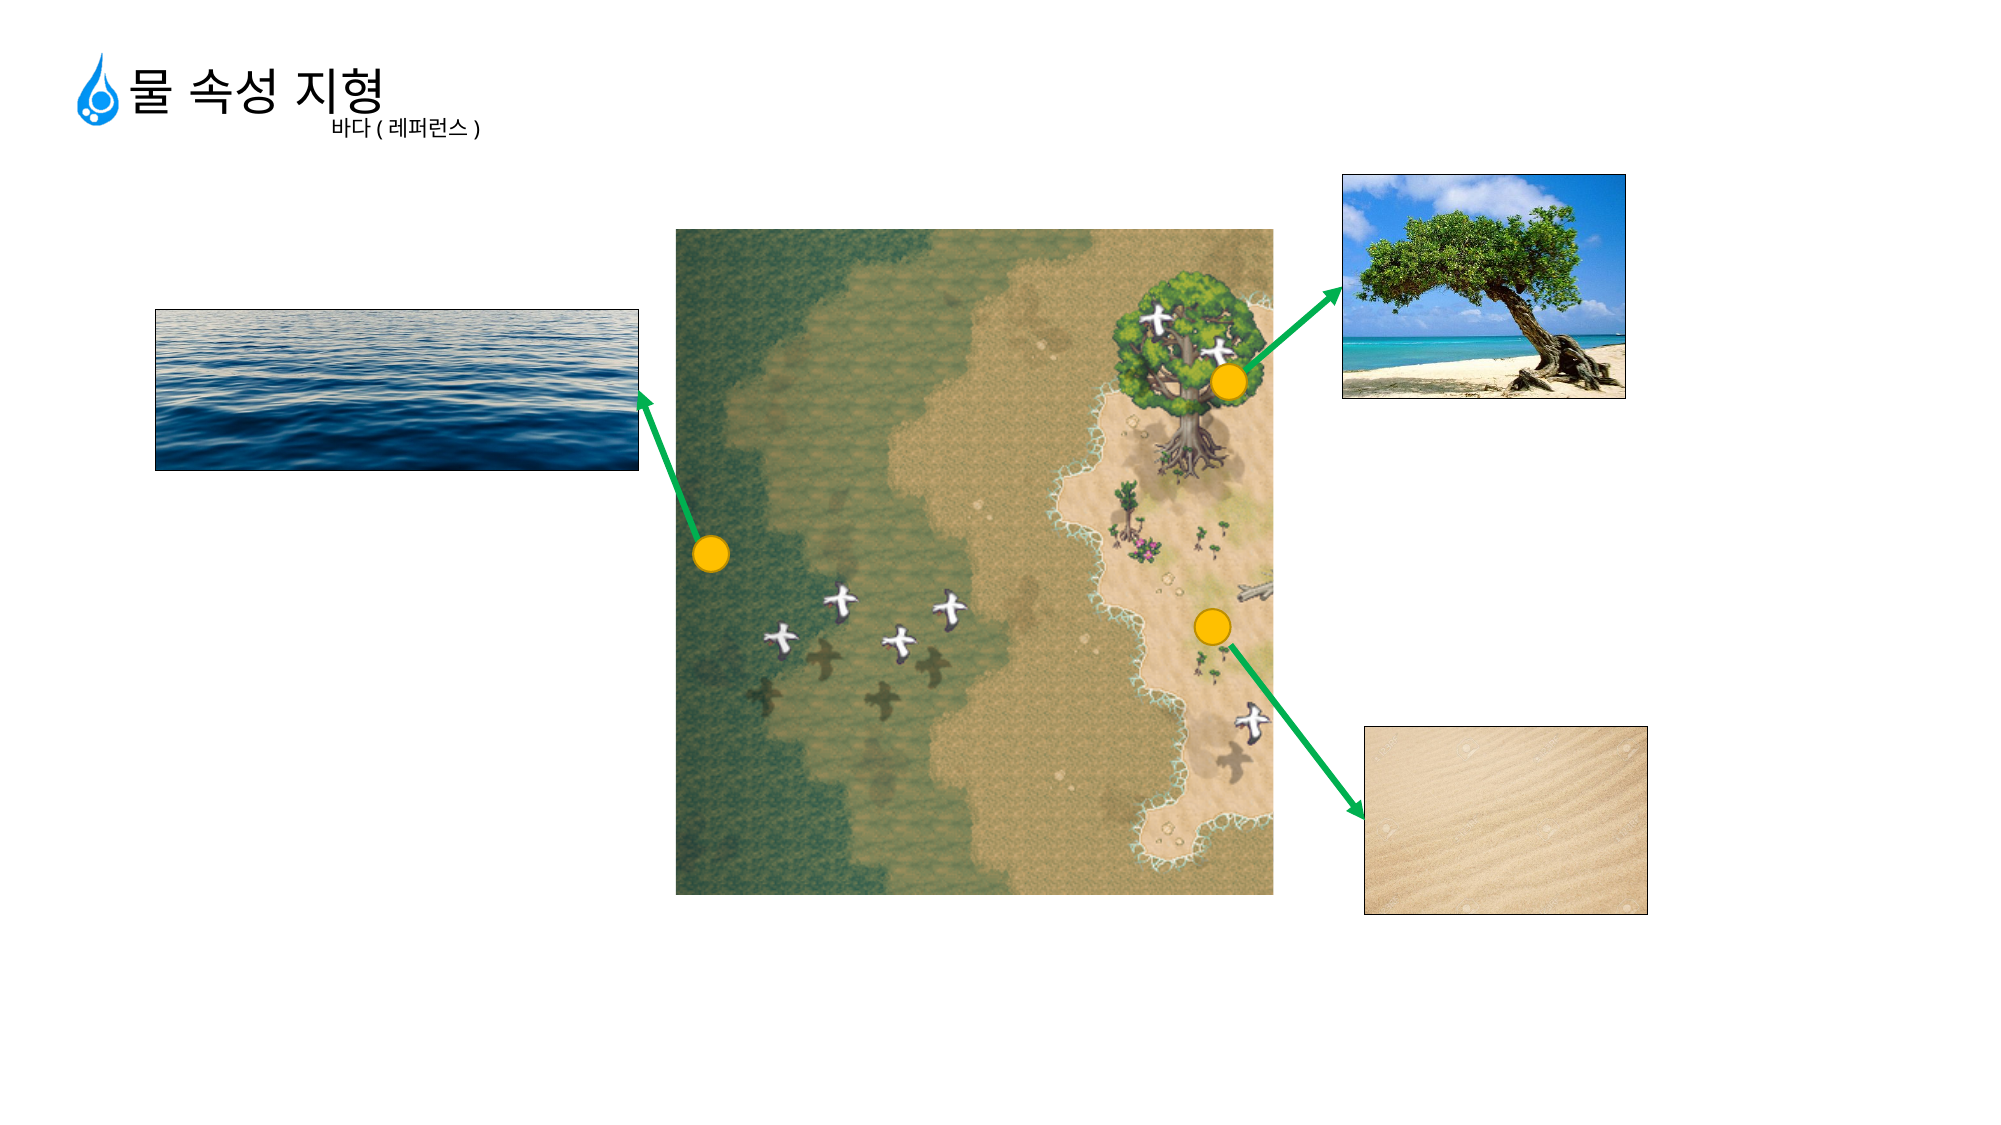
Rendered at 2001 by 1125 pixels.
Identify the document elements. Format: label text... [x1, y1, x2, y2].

picture [72, 43, 129, 138]
picture [675, 229, 1274, 896]
picture [1342, 174, 1626, 399]
text_box 물 속성 지형 [129, 52, 402, 128]
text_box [638, 389, 699, 542]
picture [276, 466, 285, 471]
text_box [1239, 286, 1342, 376]
picture [155, 309, 639, 471]
text_box 바다(레퍼런스) [316, 106, 495, 148]
picture [1364, 725, 1648, 915]
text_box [1230, 644, 1365, 821]
